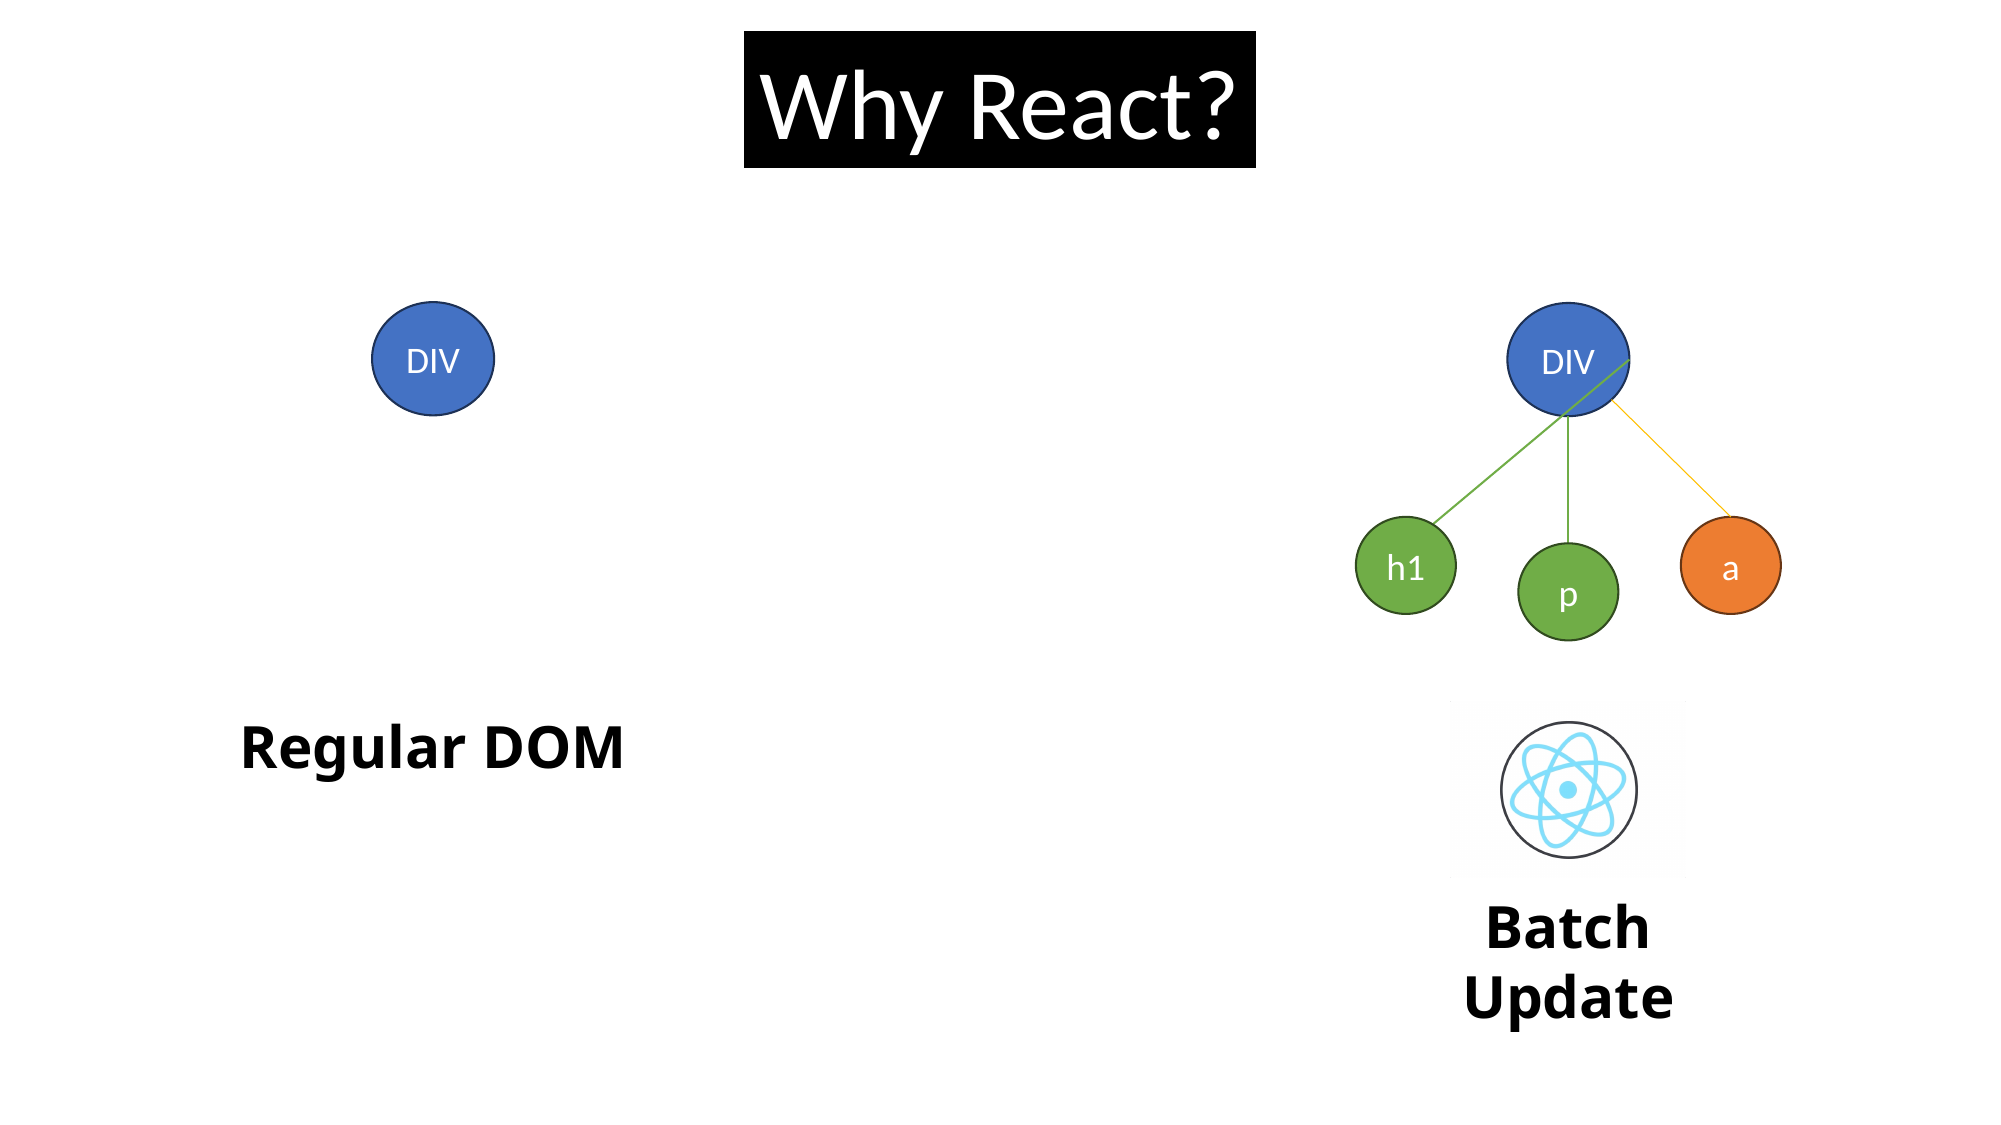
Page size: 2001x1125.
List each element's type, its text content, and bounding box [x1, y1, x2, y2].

text_box Regular DOM [222, 703, 645, 788]
text_box DIV [1563, 361, 1631, 418]
text_box h1 [1354, 515, 1457, 615]
text_box DIV [371, 301, 496, 417]
picture [1450, 701, 1686, 878]
text_box DIV [1506, 301, 1631, 417]
text_box Batch Update [1373, 883, 1764, 1038]
text_box p [1517, 542, 1620, 642]
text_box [1611, 399, 1731, 517]
text_box a [1679, 515, 1782, 615]
text_box Why React? [744, 31, 1256, 168]
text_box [1429, 399, 1526, 528]
